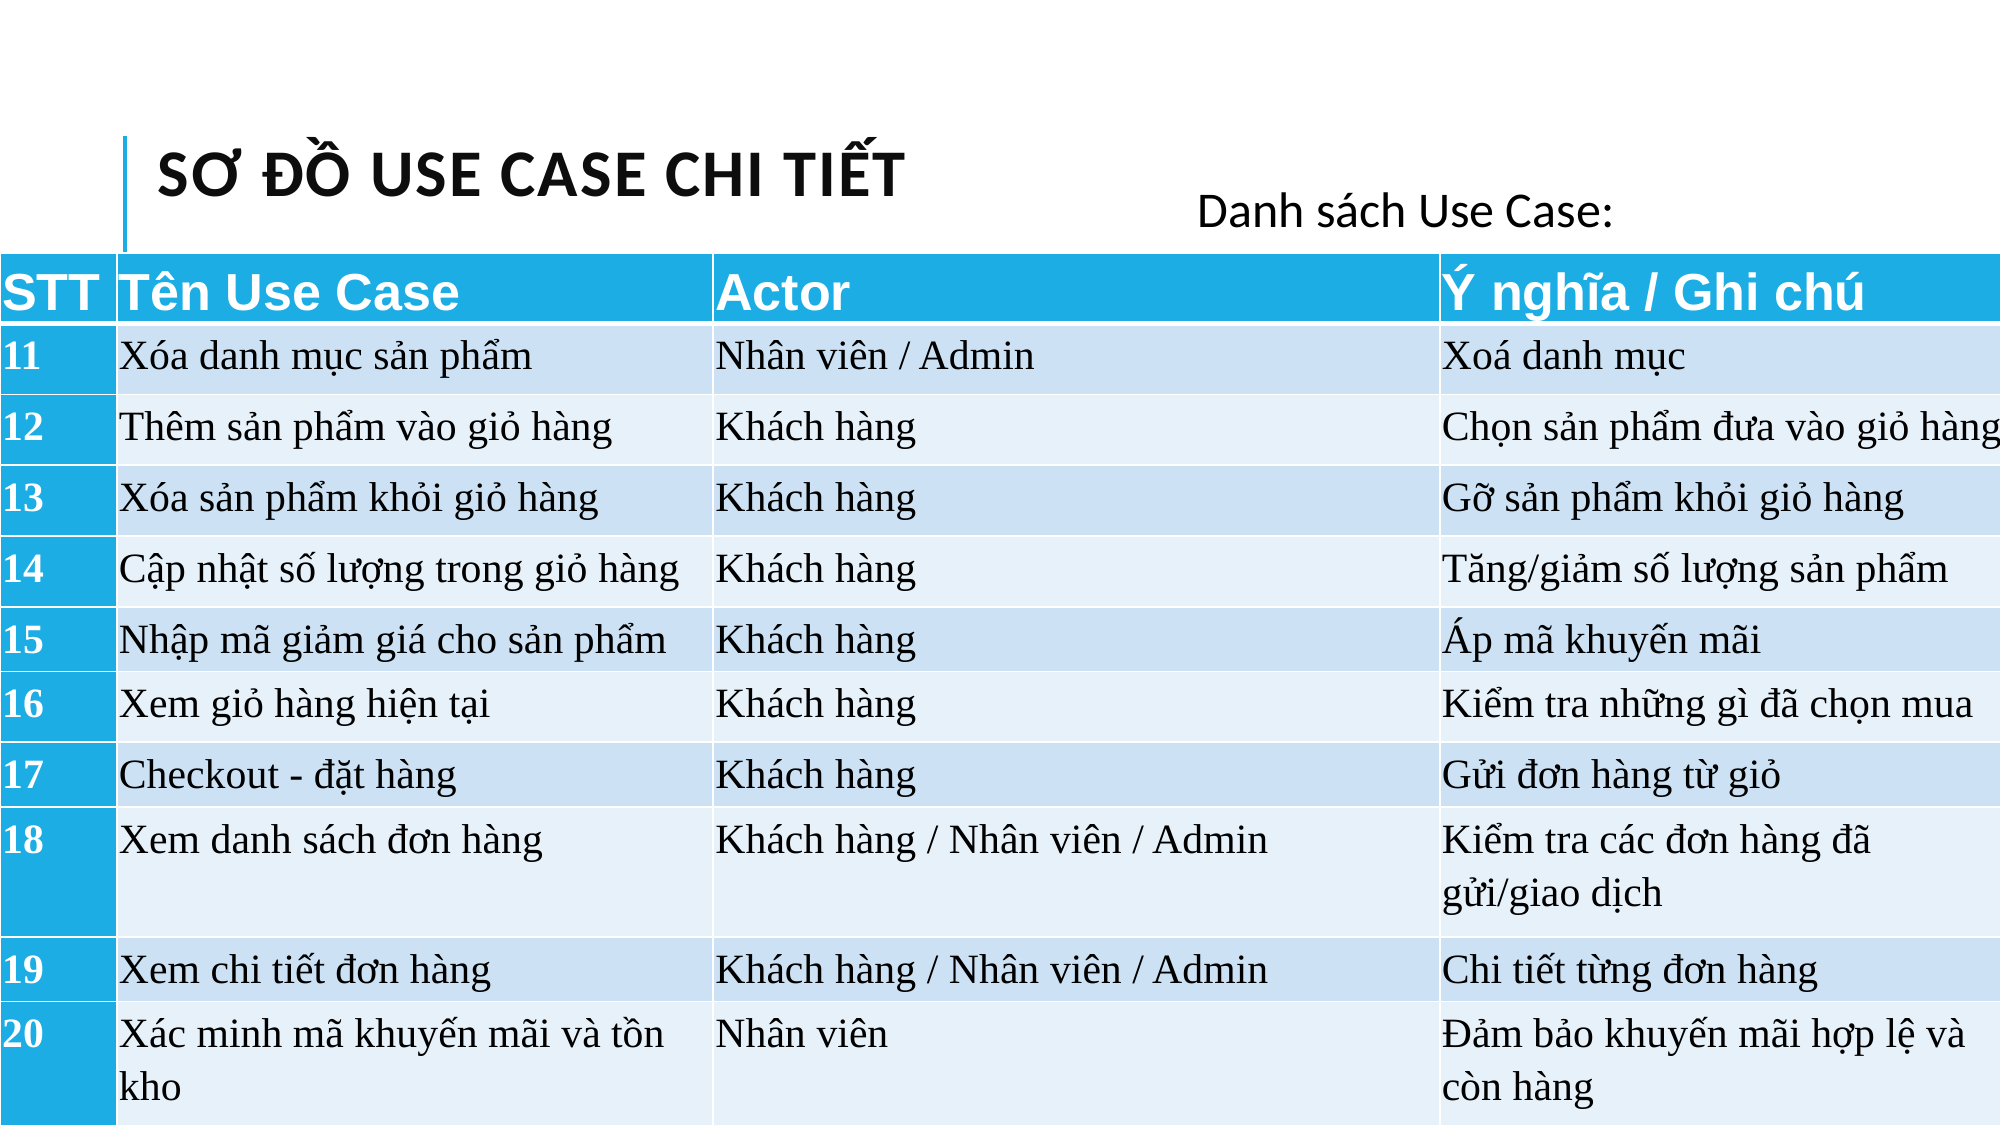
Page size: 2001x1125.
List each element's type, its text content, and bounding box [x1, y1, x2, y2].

table_cell 11 [1, 326, 116, 394]
table_cell 18 [1, 808, 116, 936]
table_cell Chi tiết từng đơn hàng [1441, 938, 2000, 1001]
table_cell 13 [1, 466, 116, 535]
table_cell Nhập mã giảm giá cho sản phẩm [118, 608, 712, 671]
table_header Ý nghĩa / Ghi chú [1441, 254, 2000, 321]
table_cell Cập nhật số lượng trong giỏ hàng [118, 537, 712, 606]
table_cell Kiểm tra những gì đã chọn mua [1441, 672, 2000, 741]
table_cell 17 [1, 743, 116, 806]
table_cell Đảm bảo khuyến mãi hợp lệ và còn hàng [1441, 1002, 2000, 1125]
table_cell Nhân viên / Admin [714, 326, 1439, 394]
table_cell Khách hàng [714, 537, 1439, 606]
table_cell Kiểm tra các đơn hàng đã gửi/giao dịch [1441, 808, 2000, 936]
table_cell Áp mã khuyến mãi [1441, 608, 2000, 671]
table_cell Nhân viên [714, 1002, 1439, 1125]
table_cell Khách hàng [714, 672, 1439, 741]
table_cell 19 [1, 938, 116, 1001]
table_cell 20 [1, 1002, 116, 1125]
table_cell Khách hàng [714, 395, 1439, 464]
table_cell Khách hàng / Nhân viên / Admin [714, 938, 1439, 1001]
table_cell Xoá danh mục [1441, 326, 2000, 394]
table_cell Xóa danh mục sản phẩm [118, 326, 712, 394]
title Sơ đồ use case chi tiết [142, 0, 1056, 217]
table_cell Thêm sản phẩm vào giỏ hàng [118, 395, 712, 464]
table_header STT [1, 254, 116, 321]
table_cell Checkout - đặt hàng [118, 743, 712, 806]
table_cell Gỡ sản phẩm khỏi giỏ hàng [1441, 466, 2000, 535]
table_cell Xem chi tiết đơn hàng [118, 938, 712, 1001]
table_cell Khách hàng [714, 608, 1439, 671]
text_box Danh sách Use Case: [1182, 169, 1970, 252]
table_cell Xem giỏ hàng hiện tại [118, 672, 712, 741]
table_cell Khách hàng [714, 466, 1439, 535]
table_header Tên Use Case [118, 254, 712, 321]
table_cell Chọn sản phẩm đưa vào giỏ hàng [1441, 395, 2000, 464]
table_cell Xác minh mã khuyến mãi và tồn kho [118, 1002, 712, 1125]
table_cell Gửi đơn hàng từ giỏ [1441, 743, 2000, 806]
table_cell Tăng/giảm số lượng sản phẩm [1441, 537, 2000, 606]
table_cell Khách hàng [714, 743, 1439, 806]
table_cell Xem danh sách đơn hàng [118, 808, 712, 936]
table_cell Xóa sản phẩm khỏi giỏ hàng [118, 466, 712, 535]
table_cell 12 [1, 395, 116, 464]
table_cell 16 [1, 672, 116, 741]
table_cell Khách hàng / Nhân viên / Admin [714, 808, 1439, 936]
table_cell 14 [1, 537, 116, 606]
table_header Actor [714, 254, 1439, 321]
table_cell 15 [1, 608, 116, 671]
